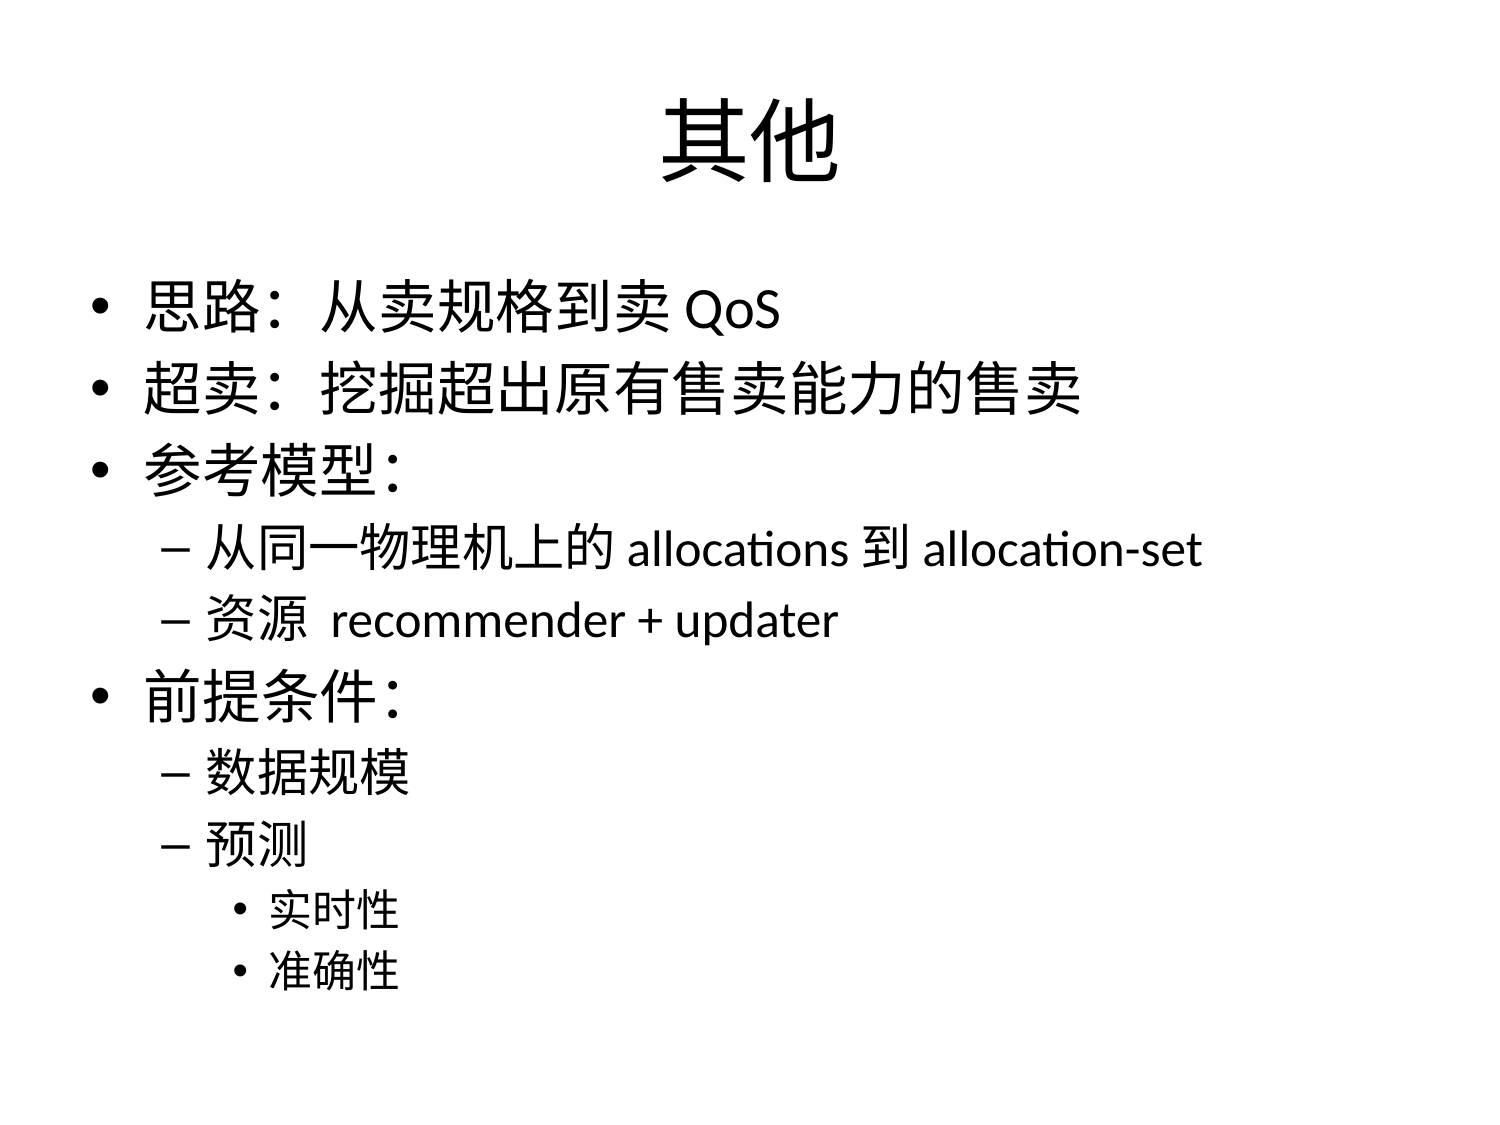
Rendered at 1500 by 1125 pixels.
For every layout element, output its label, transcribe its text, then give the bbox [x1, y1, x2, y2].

list 思路：从卖规格到卖QoS 超卖：挖掘超出原有售卖能力的售卖 参考模型： 从同一物理机上的allocations到allocation-set 资源 recommender + updater 前提条件： 数据规模 预测 实时性 准确性 [75, 262, 1425, 1005]
title 其他 [75, 45, 1425, 233]
